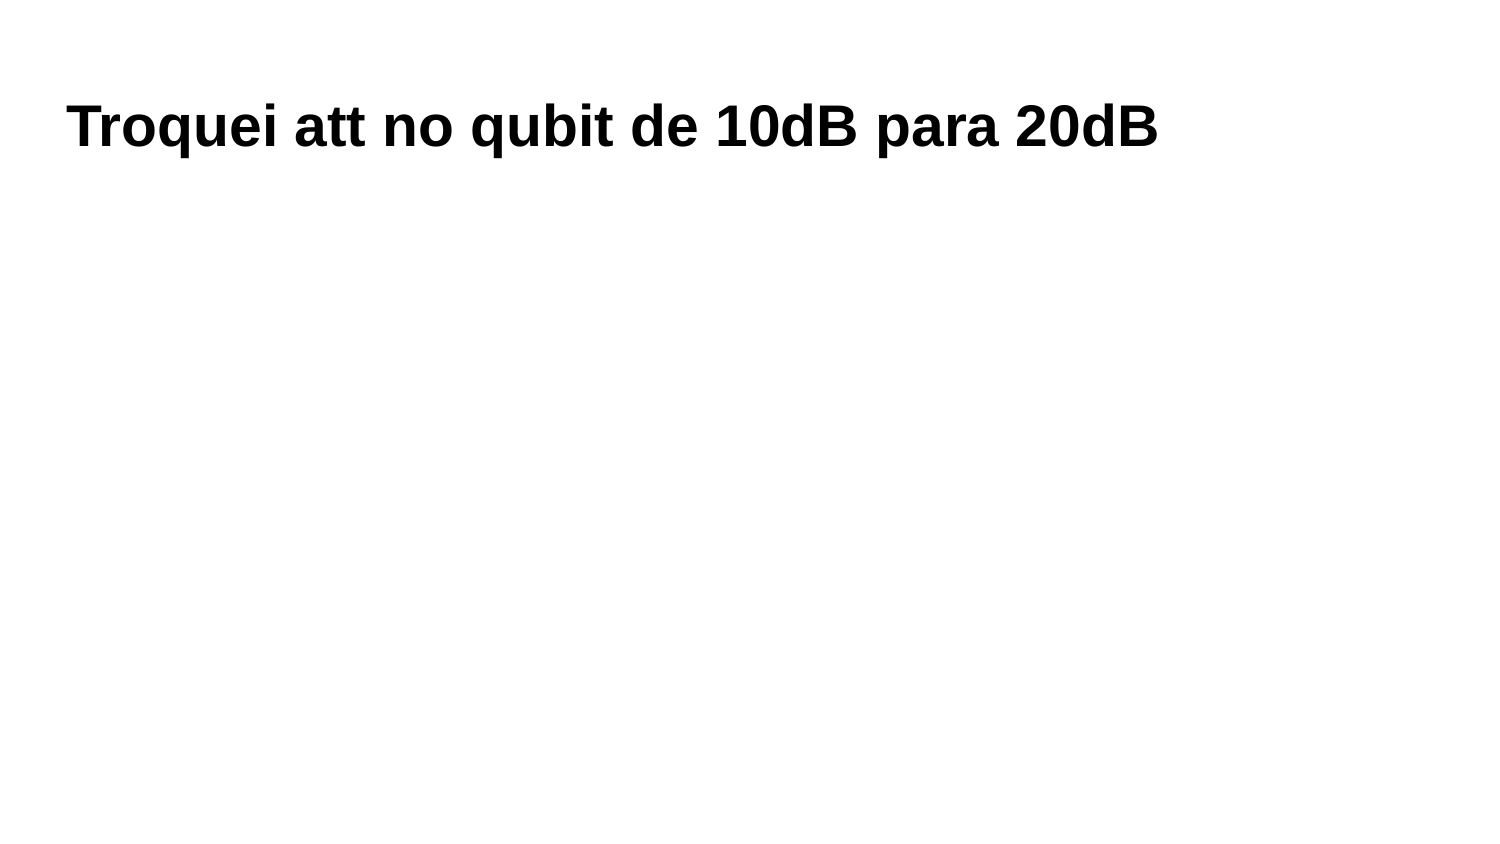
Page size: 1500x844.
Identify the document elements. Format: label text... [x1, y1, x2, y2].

title Troquei att no qubit de 10dB para 20dB [51, 72, 1449, 167]
